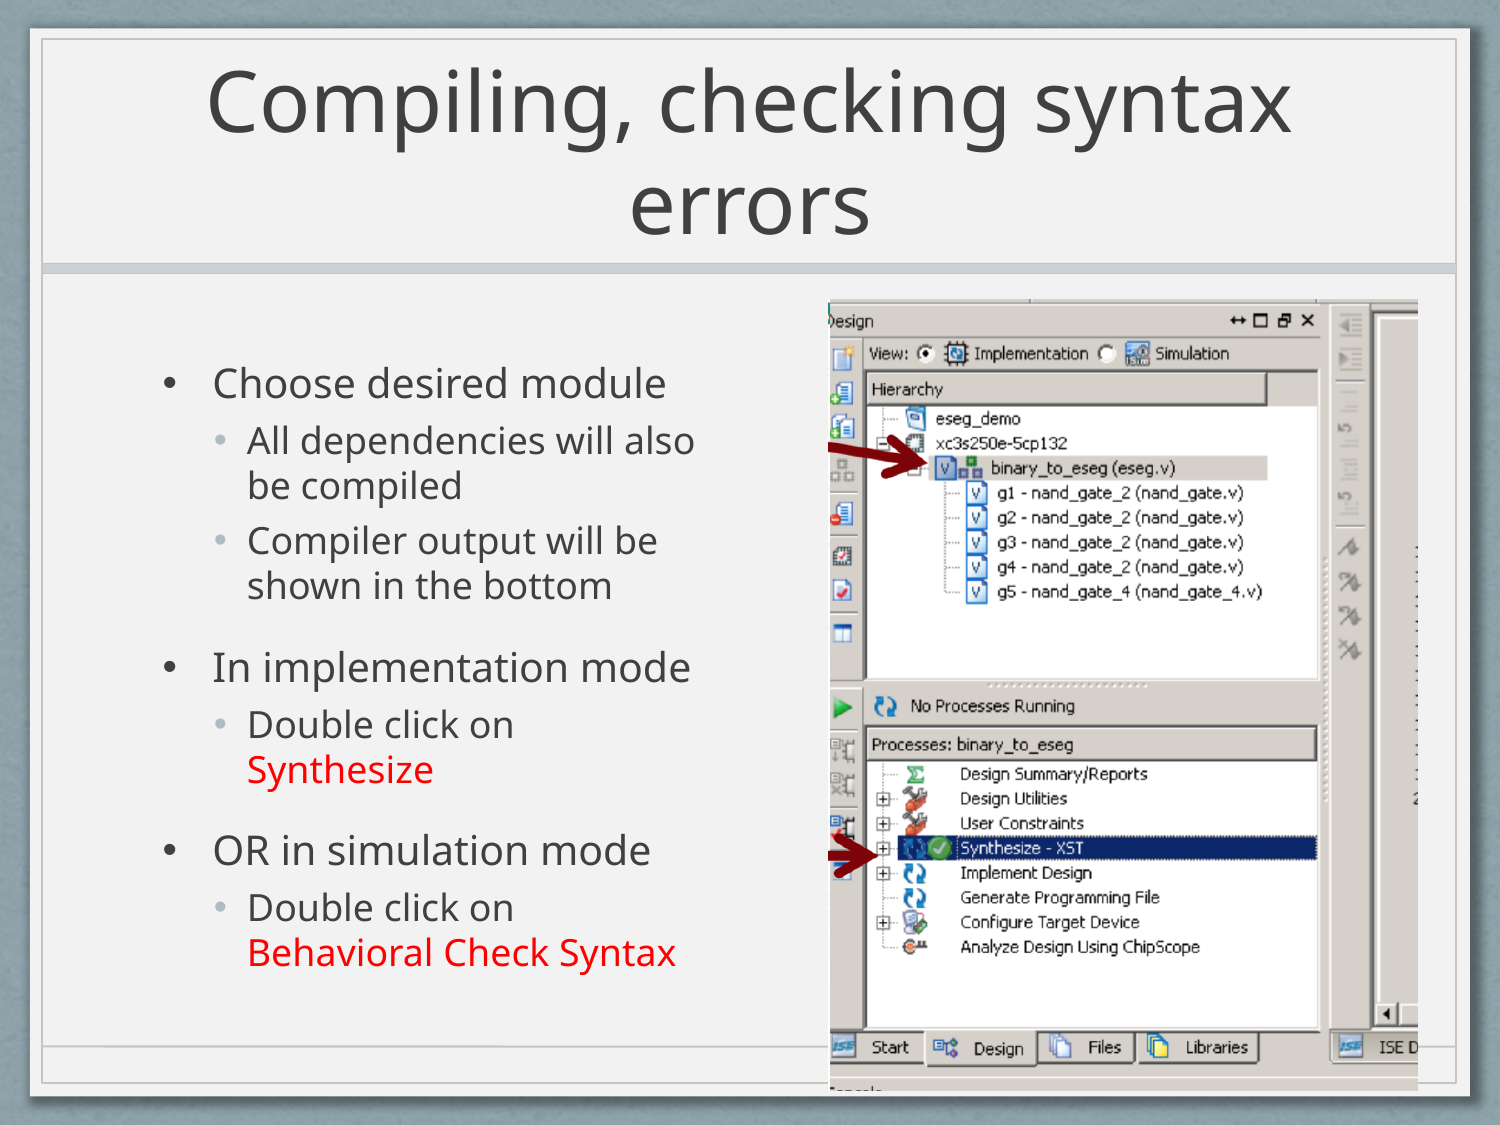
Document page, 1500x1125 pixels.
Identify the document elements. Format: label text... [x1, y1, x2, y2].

list Choose desired module All dependencies will also be compiled Compiler output will be shown in the bottom In implementation mode Double click on Synthesize OR in simulation mode Double click on Behavioral Check Syntax [147, 350, 718, 995]
title Compiling, checking syntax errors [147, 40, 1353, 260]
picture [828, 298, 1418, 1091]
